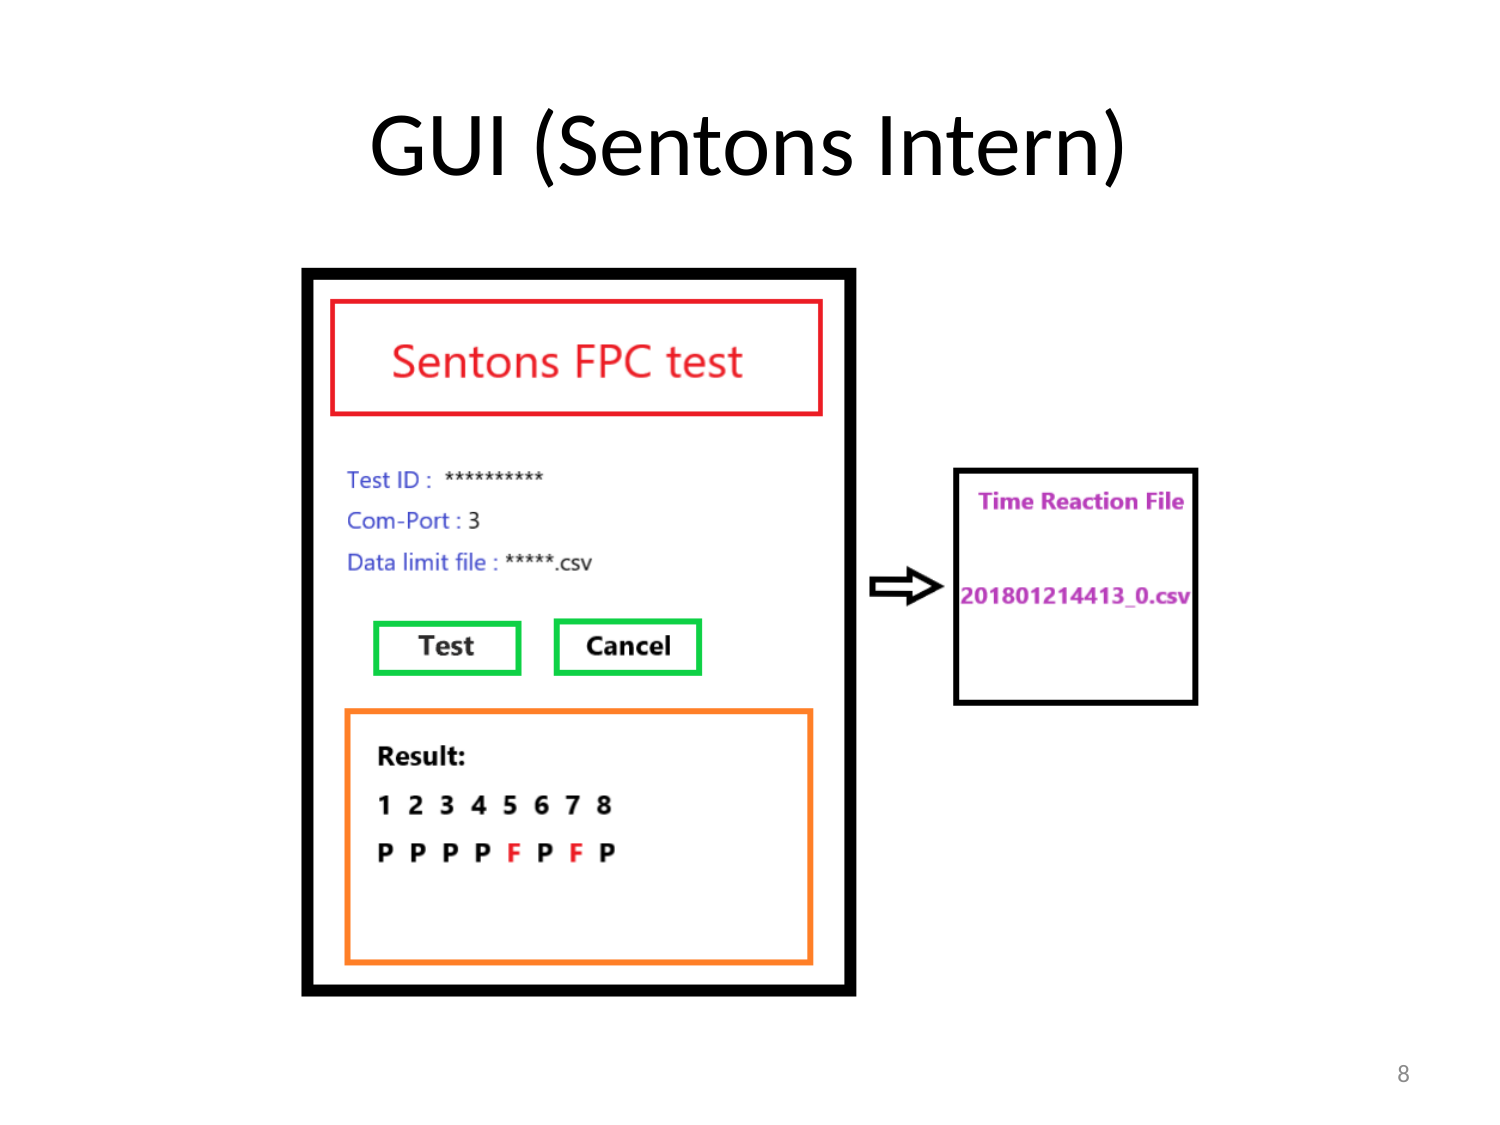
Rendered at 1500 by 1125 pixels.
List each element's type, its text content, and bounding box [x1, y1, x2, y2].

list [291, 262, 1209, 1006]
slide_number 8 [1074, 1042, 1425, 1103]
title GUI (Sentons Intern) [75, 45, 1425, 233]
